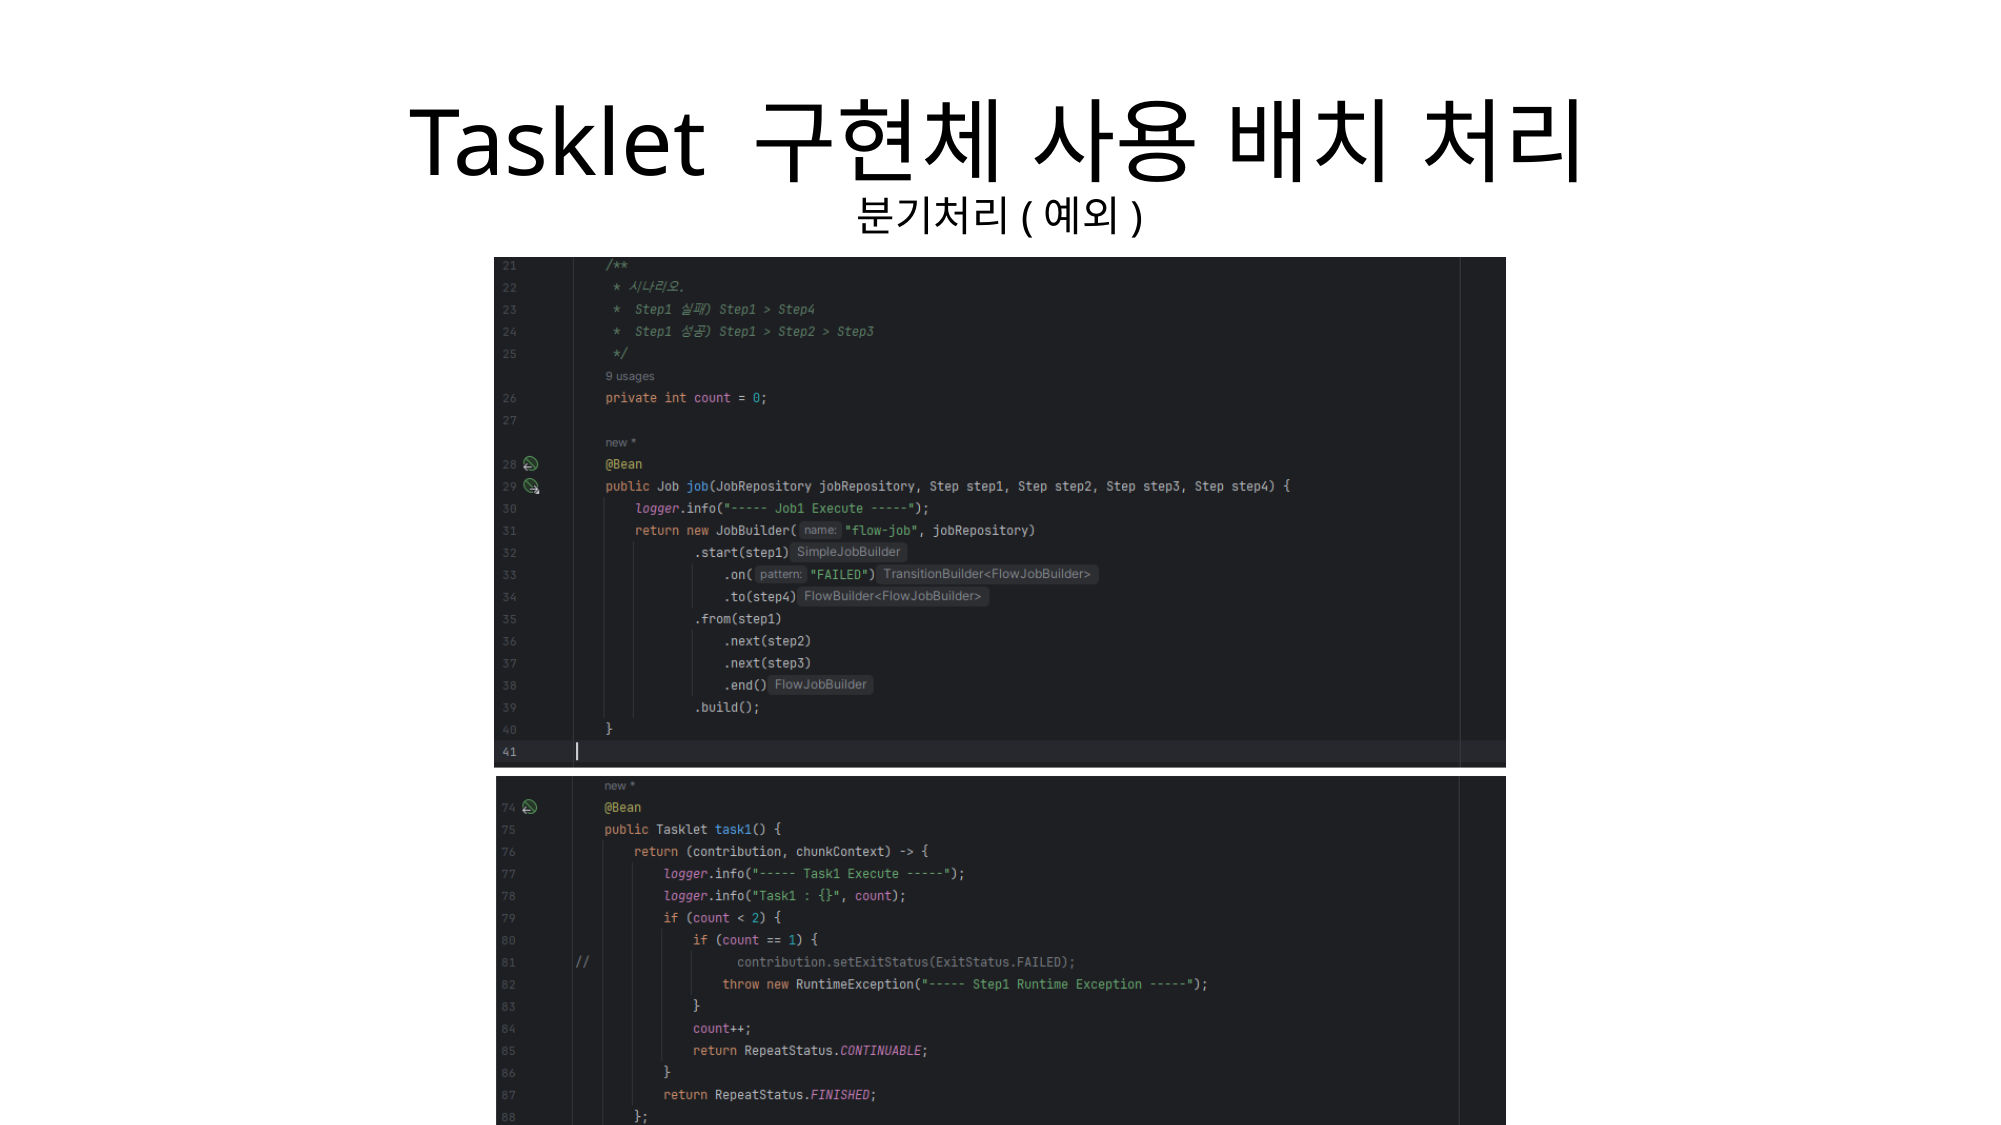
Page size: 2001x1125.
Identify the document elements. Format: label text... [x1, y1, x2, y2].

picture [494, 257, 1506, 1125]
title Tasklet 구현체 사용 배치 처리 분기처리(예외) [137, 59, 1863, 278]
